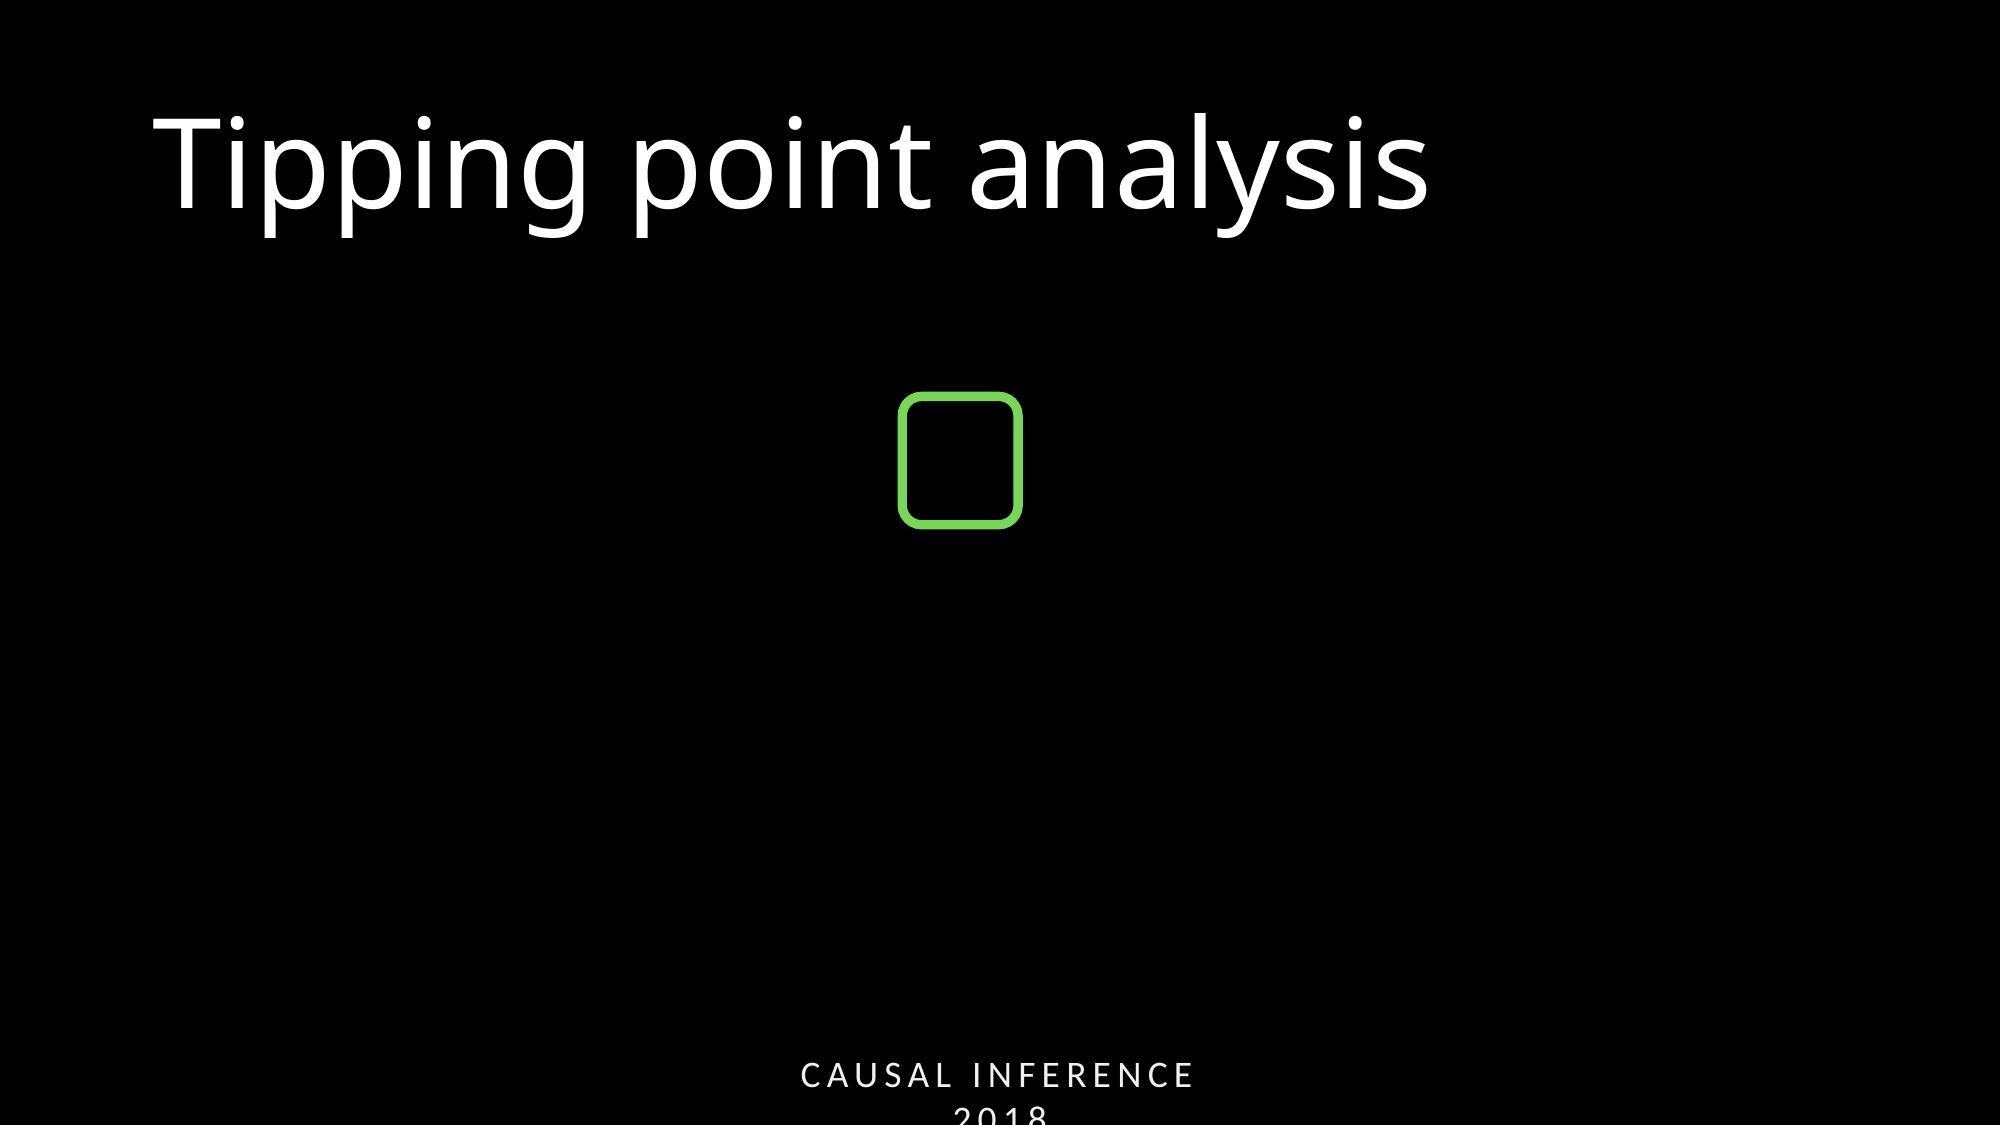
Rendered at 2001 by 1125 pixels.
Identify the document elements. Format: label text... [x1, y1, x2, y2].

title Tipping point analysis [137, 59, 1863, 278]
text_box [901, 395, 1020, 526]
